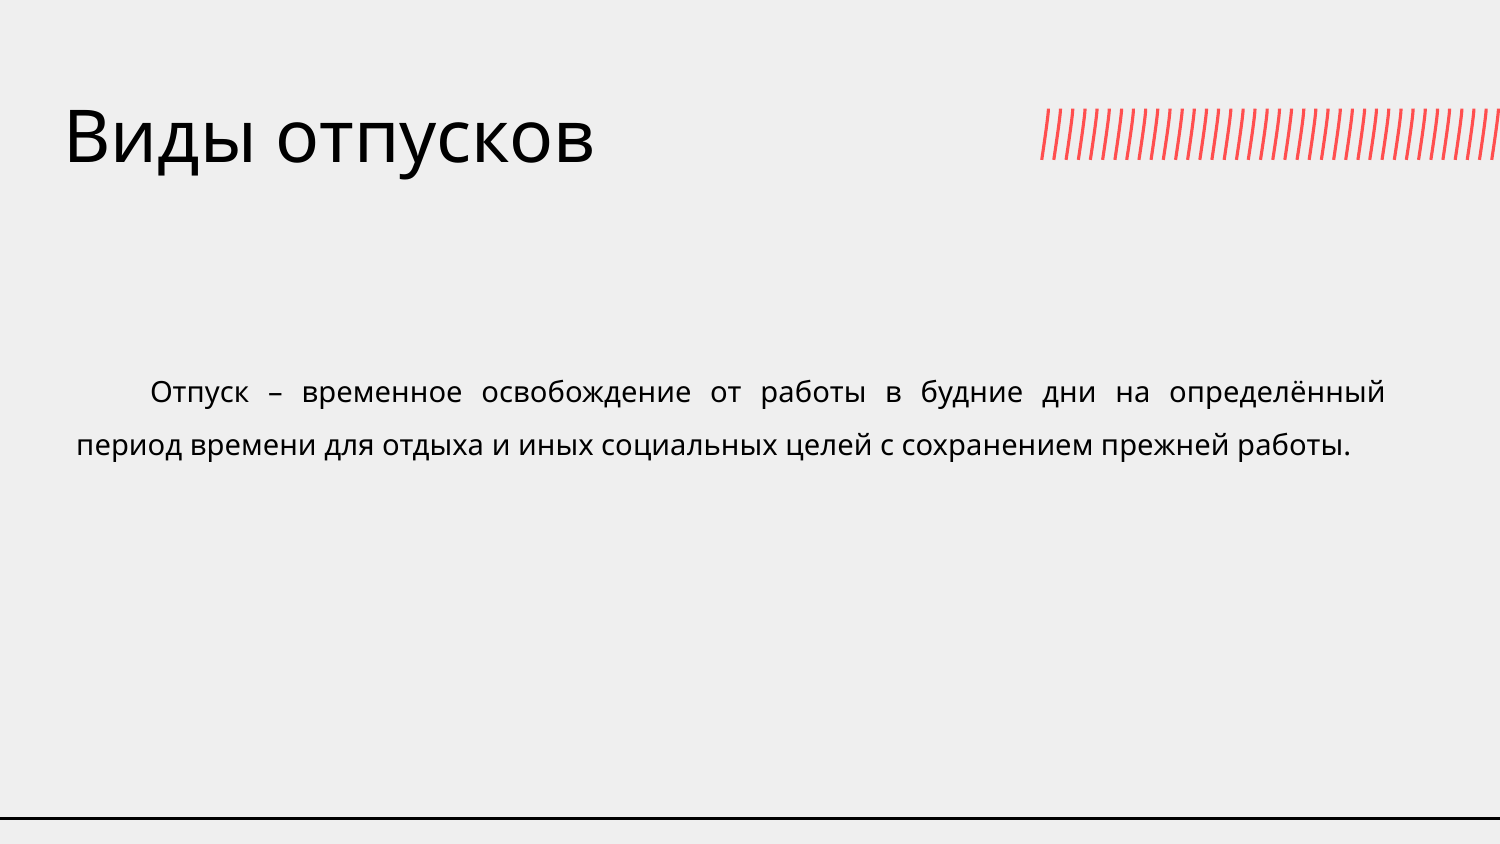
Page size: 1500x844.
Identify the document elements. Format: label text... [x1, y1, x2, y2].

text_box Отпуск – временное освобождение от работы в будние дни на определённый период времени для отдыха и иных социальных целей с сохранением прежней работы. [61, 341, 1402, 558]
title Виды отпусков [48, 74, 1312, 168]
